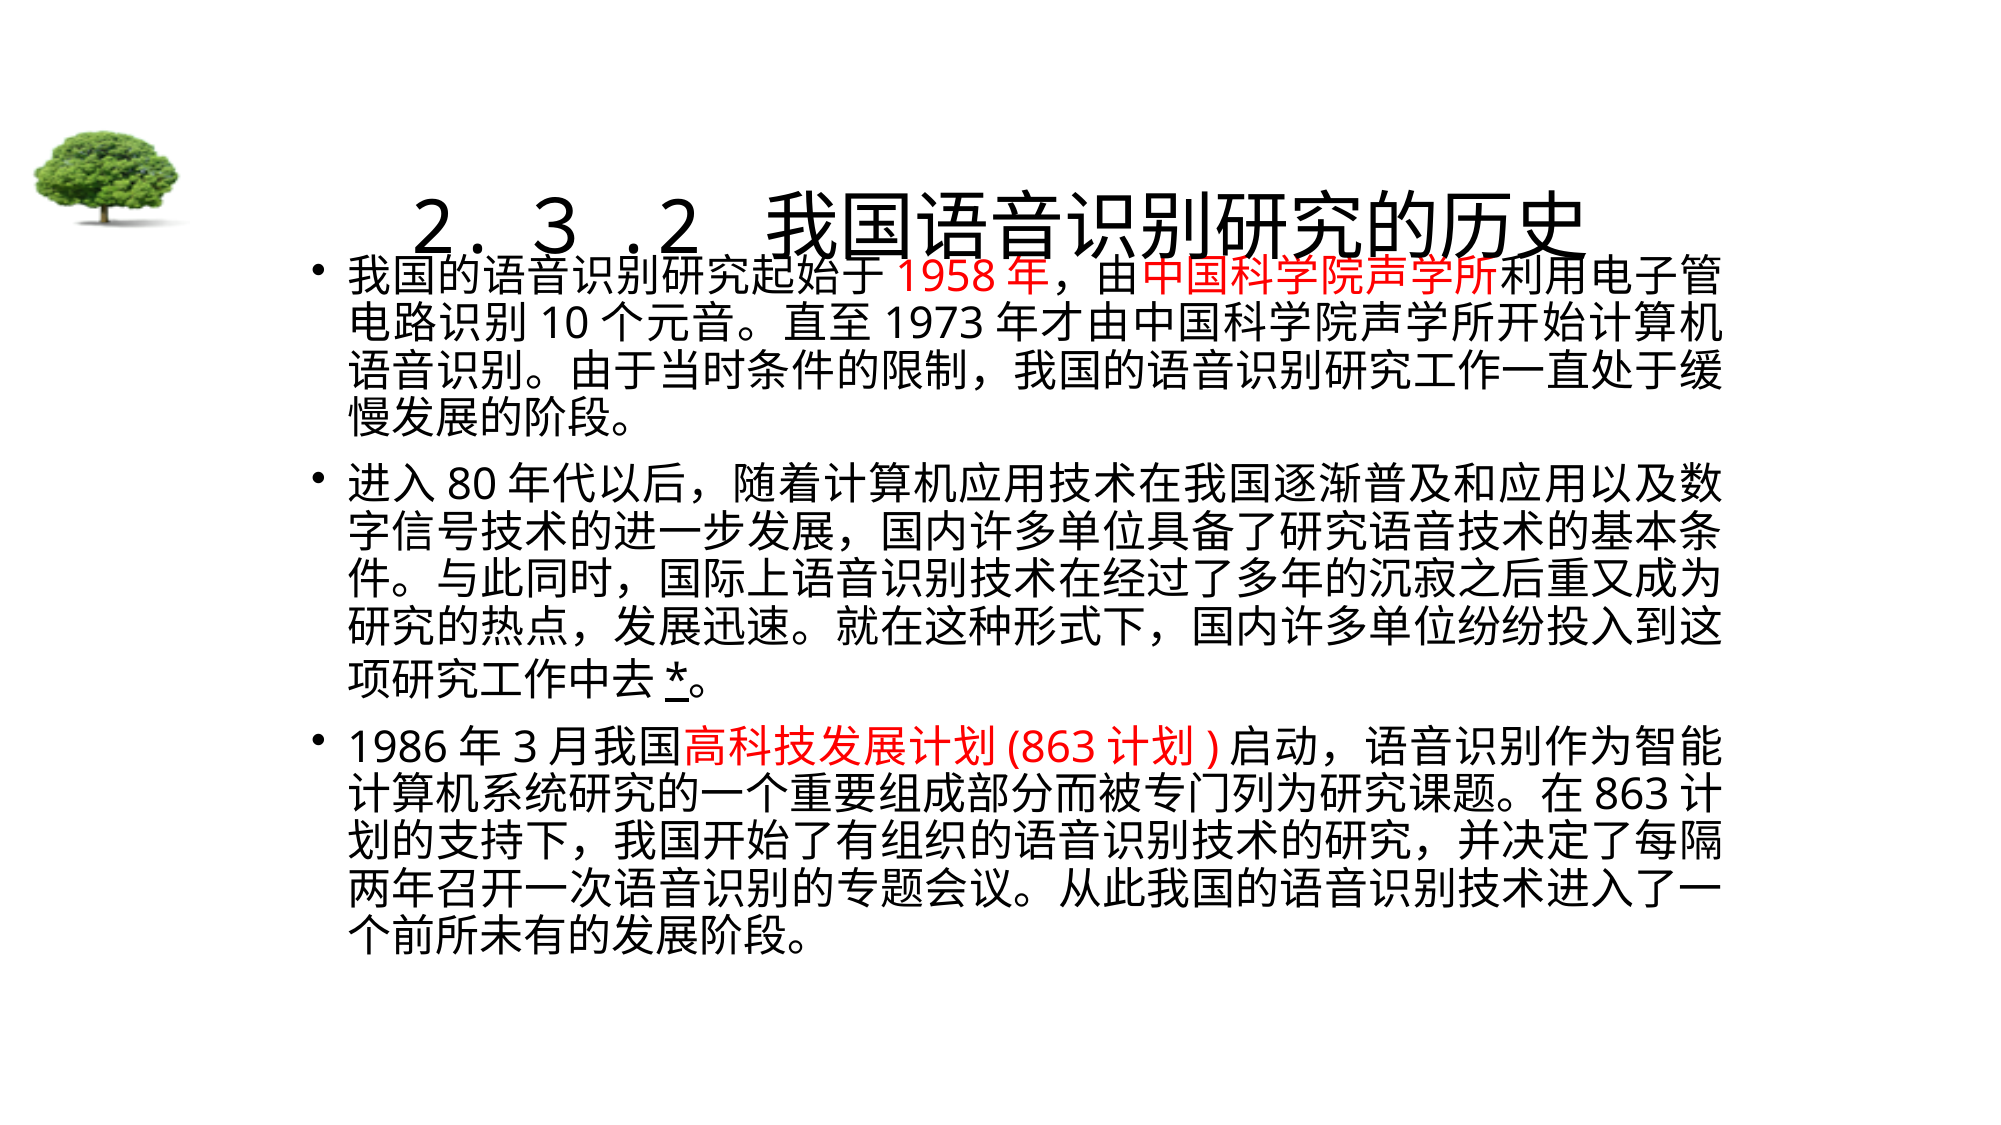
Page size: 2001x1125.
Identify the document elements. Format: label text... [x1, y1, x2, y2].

picture [23, 117, 137, 233]
title 2.３.2 我国语音识别研究的历史 [137, 59, 1863, 278]
list 我国的语音识别研究起始于1958年，由中国科学院声学所利用电子管电路识别10个元音。直至1973年才由中国科学院声学所开始计算机语音识别。由于当时条件的限制，我国的语音识别研究工作一直处于缓慢发展的阶段。 进入80年代以后，随着计算机应用技术在我国逐渐普及和应用以及数字信号技术的进一步发展，国内许多单位具备了研究语音技术的基本条件。与此同时，国际上语音识别技术在经过了多年的沉寂之后重又成为研究的热点，发展迅速。就在这种形式下，国内许多单位纷纷投入到这项研究工作中去*。 1986年3月我国高科技发展计划(863计划)启动，语音识别作为智能计算机系统研究的一个重要组成部分而被专门列为研究课题。在863计划的支持下，我国开始了有组织的语音识别技术的研究，并决定了每隔两年召开一次语音识别的专题会议。从此我国的语音识别技术进入了一个前所未有的发展阶段。 [296, 278, 1739, 970]
